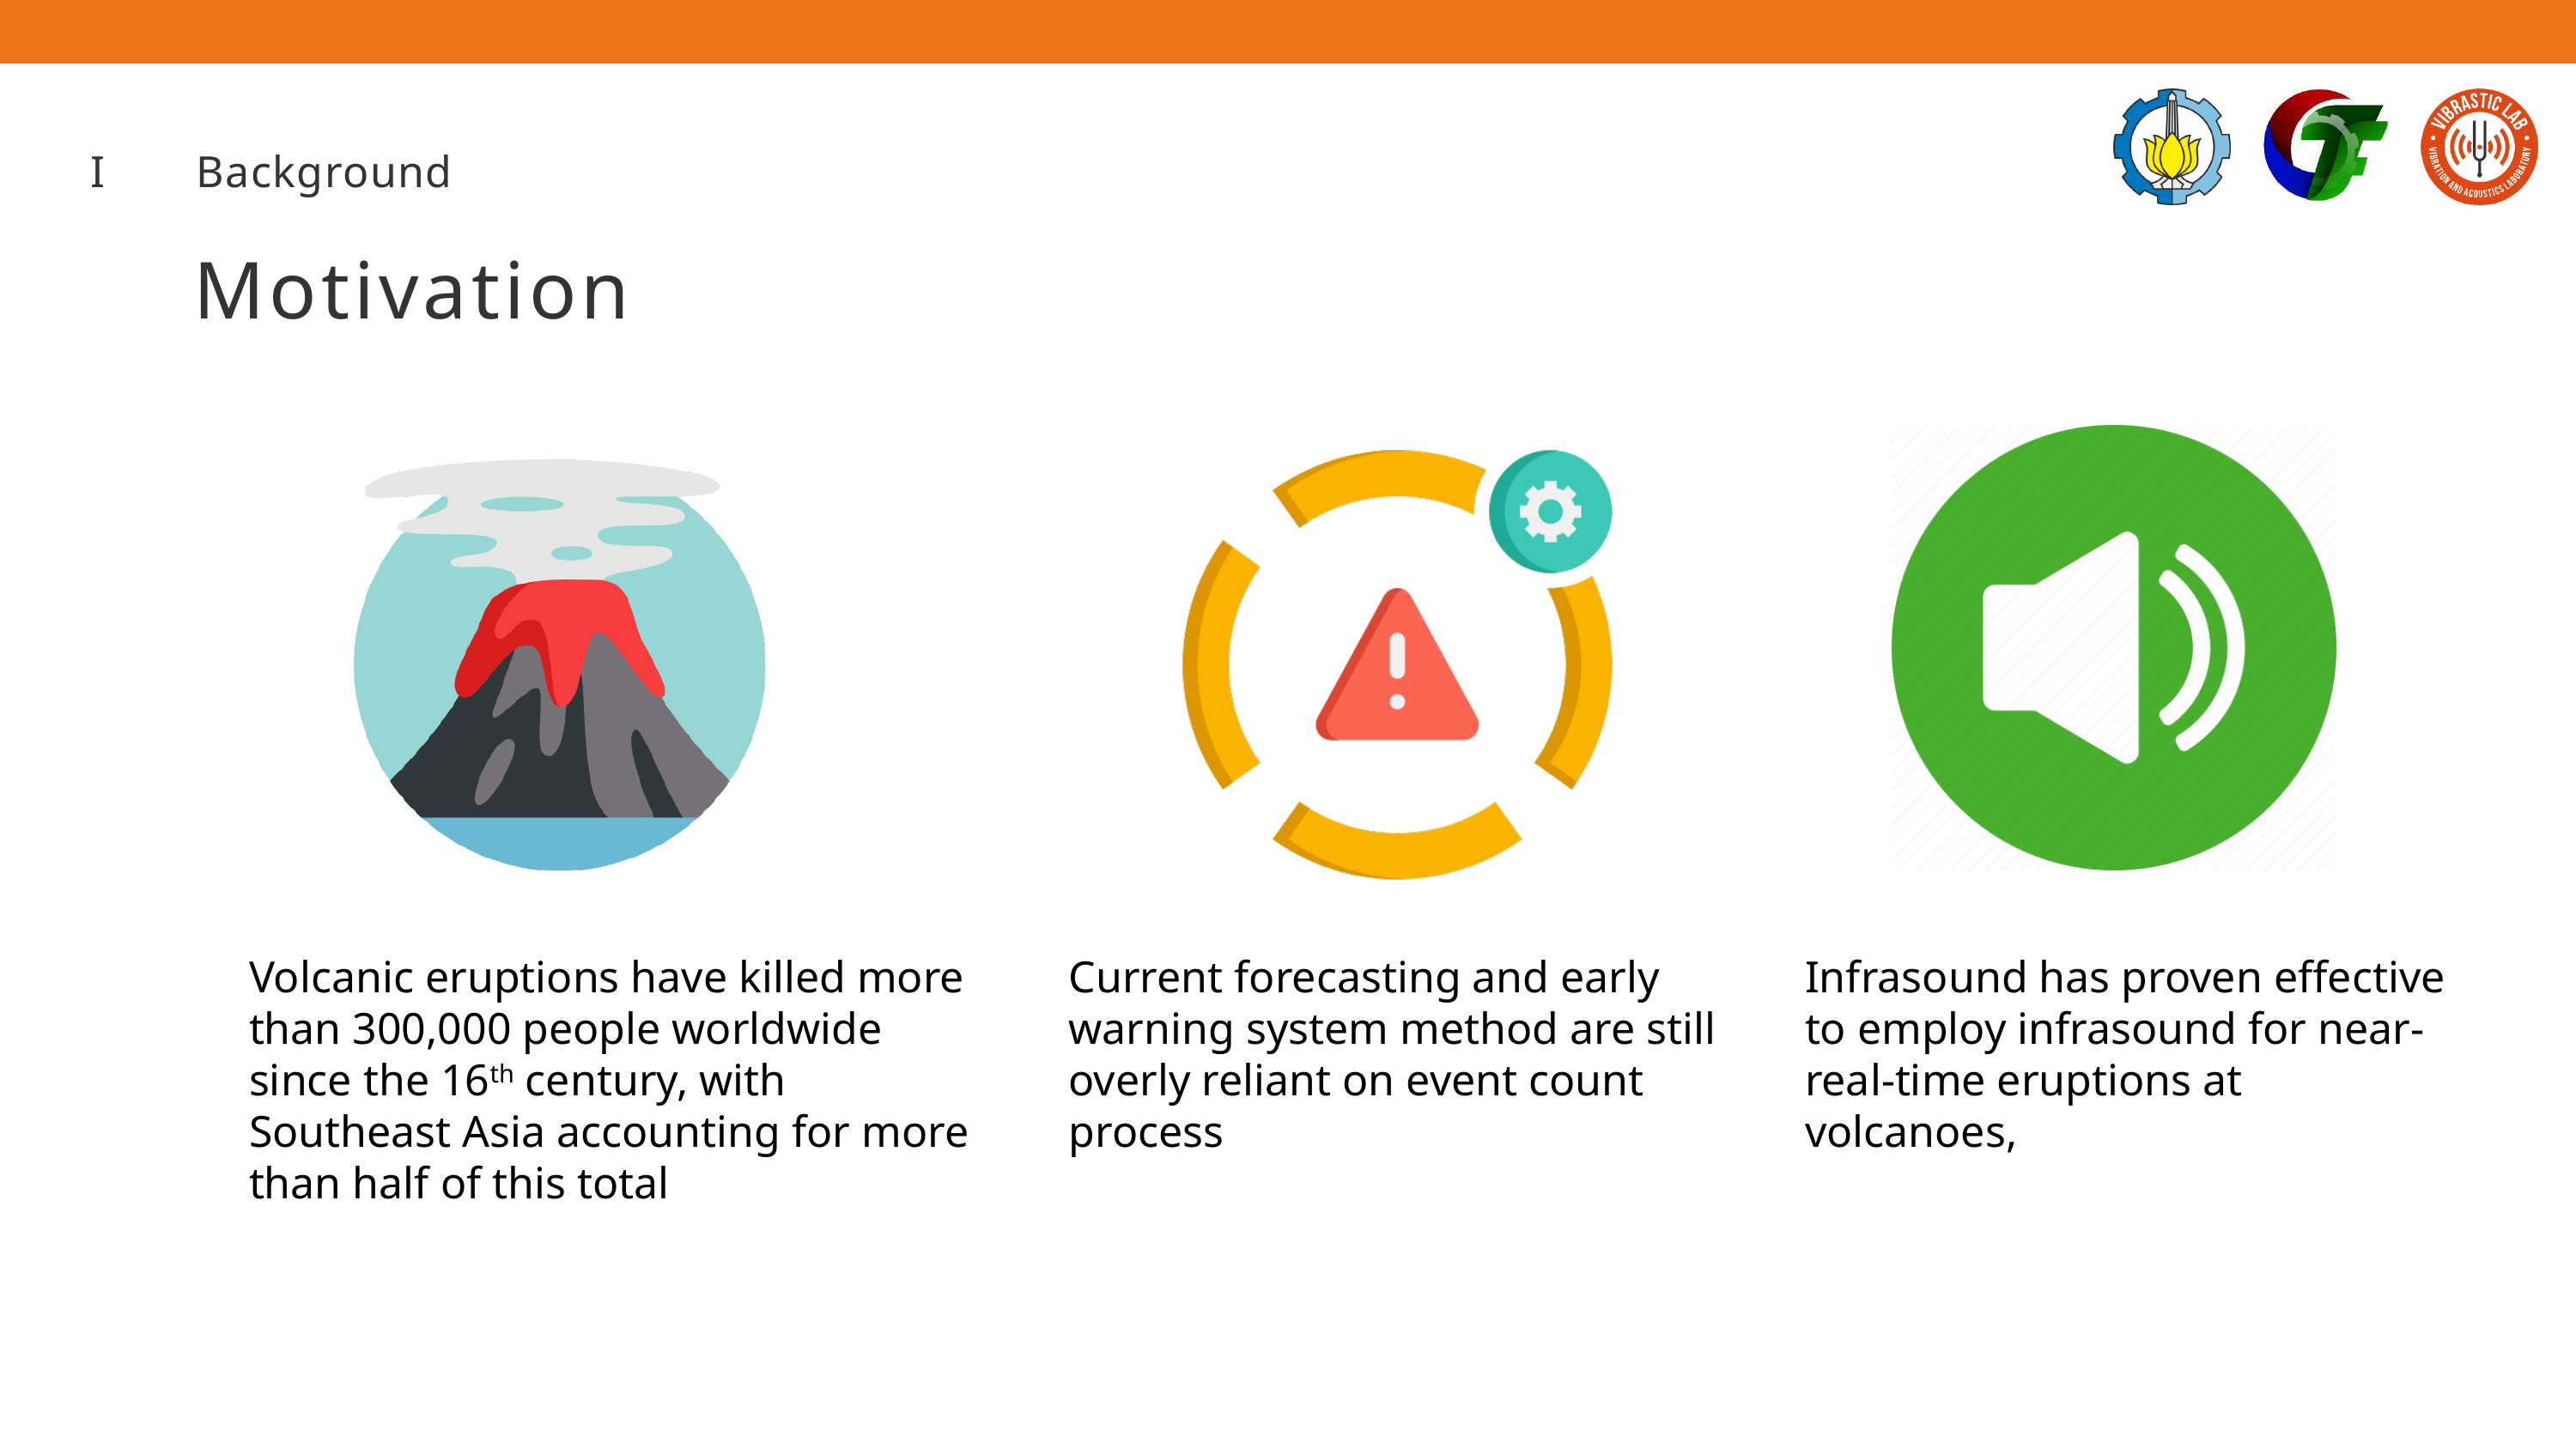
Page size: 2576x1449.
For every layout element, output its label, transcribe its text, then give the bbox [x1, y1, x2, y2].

picture [354, 459, 765, 870]
text_box Volcanic eruptions have killed more than 300,000 people worldwide since the 16th century, with Southeast Asia accounting for more than half of this total [236, 943, 1003, 1214]
text_box Background [196, 144, 1689, 197]
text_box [0, 0, 2576, 64]
text_box Current forecasting and early warning system method are still overly reliant on event count process [1055, 943, 1739, 1162]
picture [2113, 88, 2231, 206]
text_box Infrasound has proven effective to employ infrasound for near-real-time eruptions at volcanoes, [1792, 943, 2476, 1162]
text_box I [59, 144, 136, 197]
picture [2421, 88, 2538, 206]
picture [2259, 84, 2388, 206]
picture [1891, 425, 2336, 870]
picture [1152, 420, 1643, 910]
text_box Motivation [180, 233, 1110, 341]
